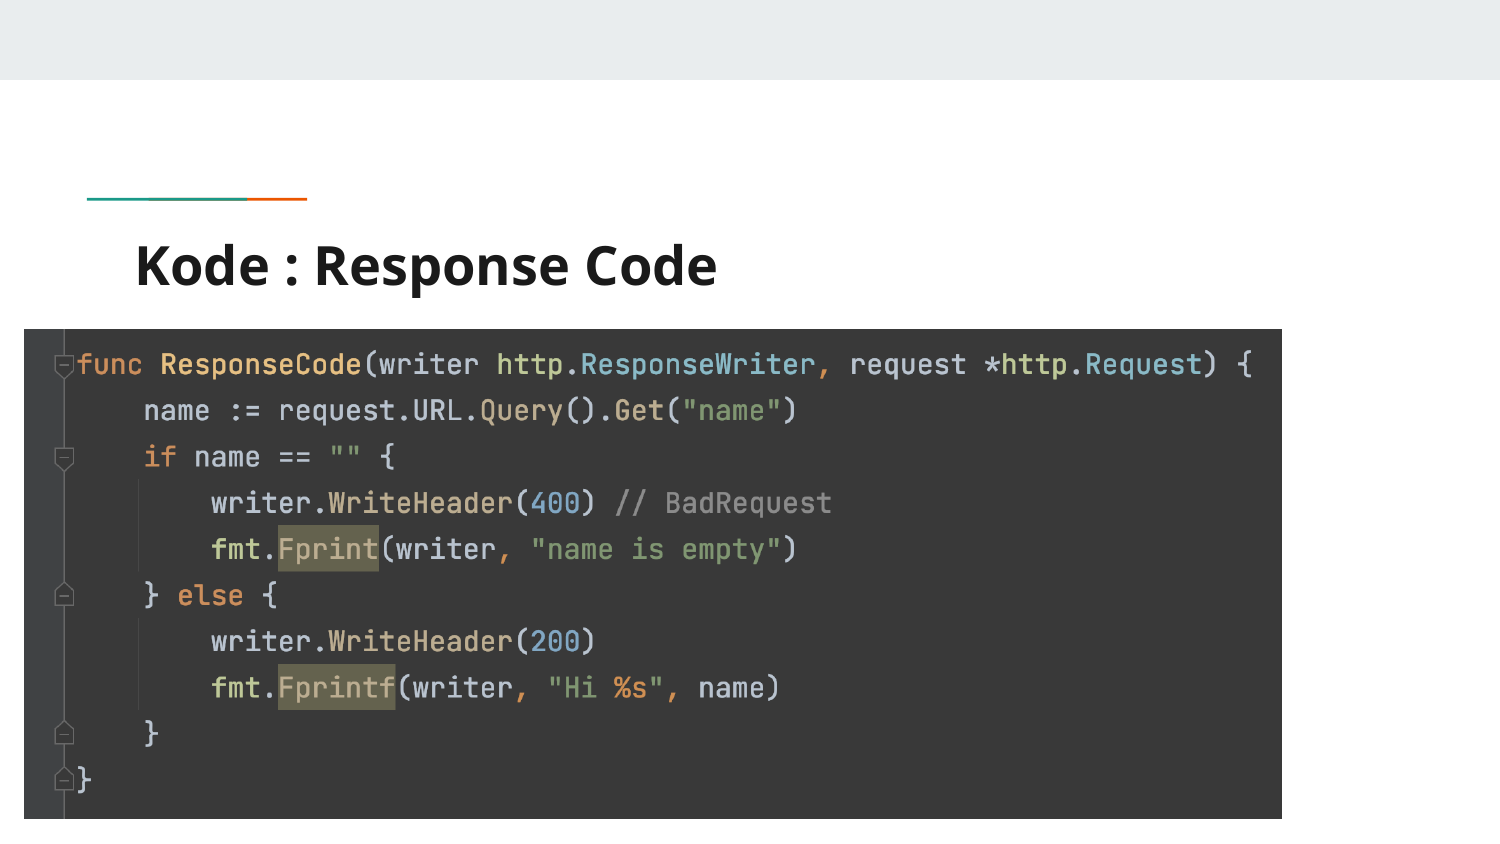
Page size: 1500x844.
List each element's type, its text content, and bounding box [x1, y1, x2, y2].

title Kode : Response Code [119, 216, 1381, 305]
picture [24, 328, 1282, 819]
